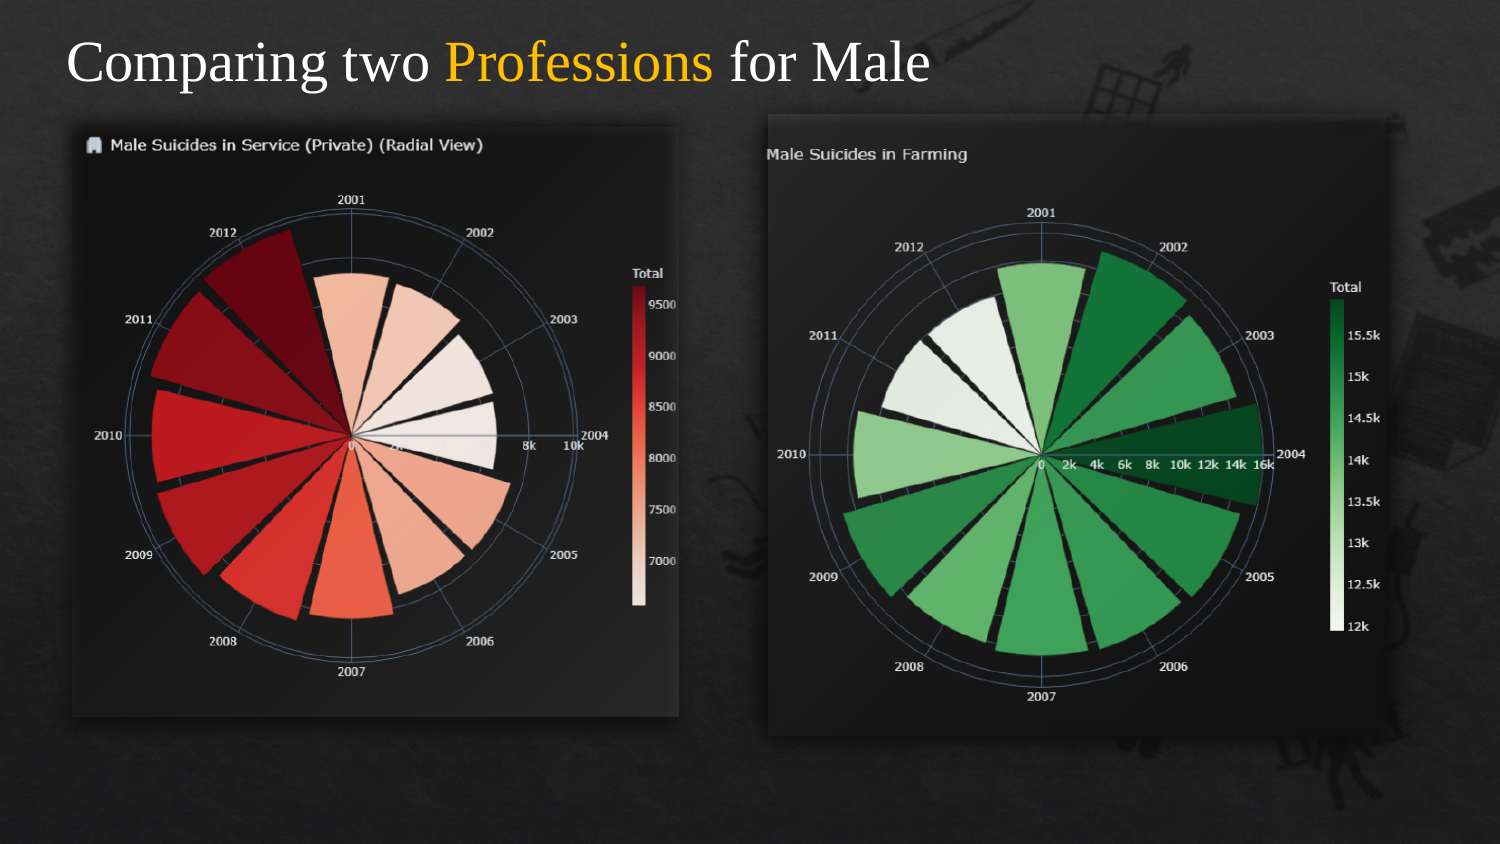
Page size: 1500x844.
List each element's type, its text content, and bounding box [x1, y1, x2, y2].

text_box Comparing two Professions for Male [51, 16, 980, 101]
picture [50, 104, 694, 748]
picture [731, 21, 1500, 762]
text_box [754, 111, 1398, 746]
